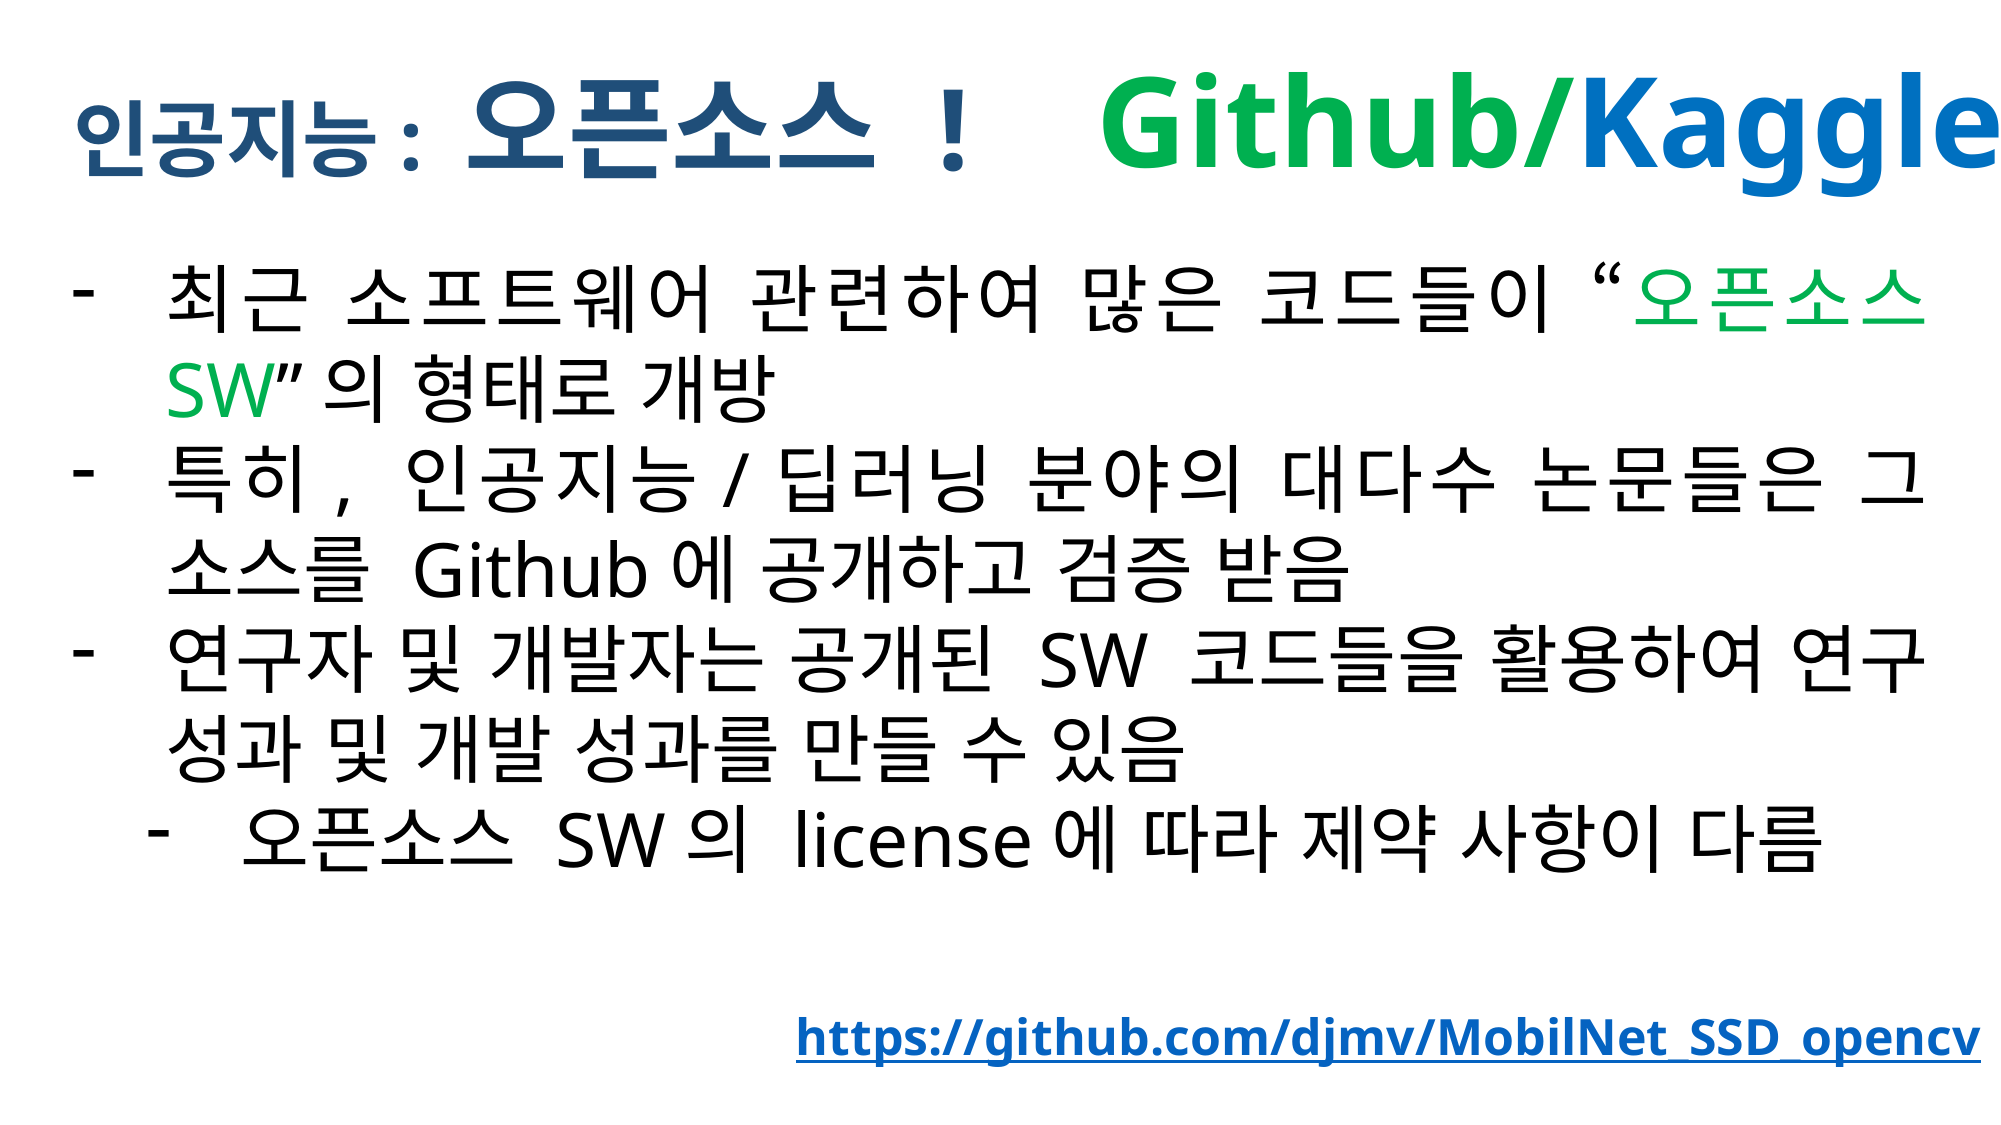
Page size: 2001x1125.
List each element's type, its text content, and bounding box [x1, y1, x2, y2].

text_box Github/Kaggle [1082, 35, 2000, 201]
text_box https://github.com/djmv/MobilNet_SSD_opencv [781, 998, 1996, 1082]
text_box 인공지능: 오픈소스 ! [58, 50, 985, 201]
text_box 최근 소프트웨어 관련하여 많은 코드들이 “오픈소스 SW”의 형태로 개방 특히, 인공지능/딥러닝 분야의 대다수 논문들은 그 소스를 Github에 공개하고 검증 받음 연구자 및 개발자는 공개된 SW 코드들을 활용하여 연구 성과 및 개발 성과를 만들 수 있음 오픈소스 SW의 license에 따라 제약 사항이 다름 [57, 245, 1944, 981]
